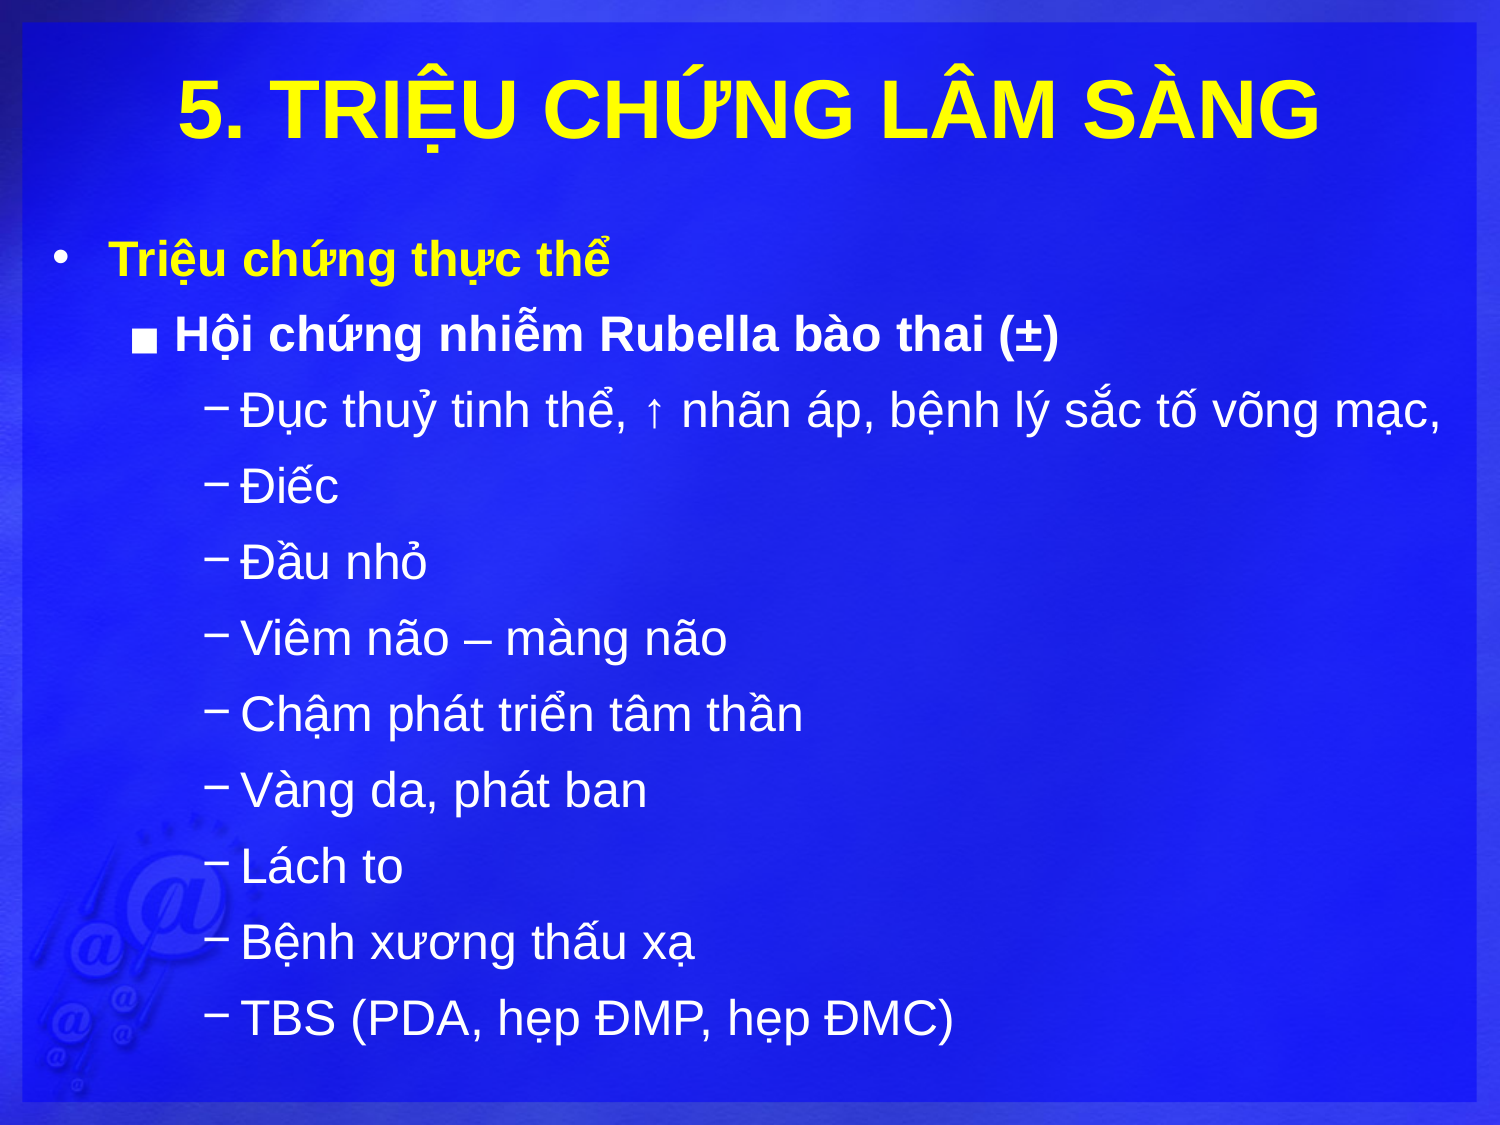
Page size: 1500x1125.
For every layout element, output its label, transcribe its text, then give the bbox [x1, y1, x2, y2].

list Triệu chứng thực thể Hội chứng nhiễm Rubella bào thai (±) Đục thuỷ tinh thể, ↑ nhãn áp, bệnh lý sắc tố võng mạc, Điếc Đầu nhỏ Viêm não – màng não Chậm phát triển tâm thần Vàng da, phát ban Lách to Bệnh xương thấu xạ TBS (PDA, hẹp ĐMP, hẹp ĐMC) [37, 212, 1500, 1109]
title 5. TRIỆU CHỨNG LÂM SÀNG [112, 37, 1388, 163]
picture [0, 0, 1500, 1125]
